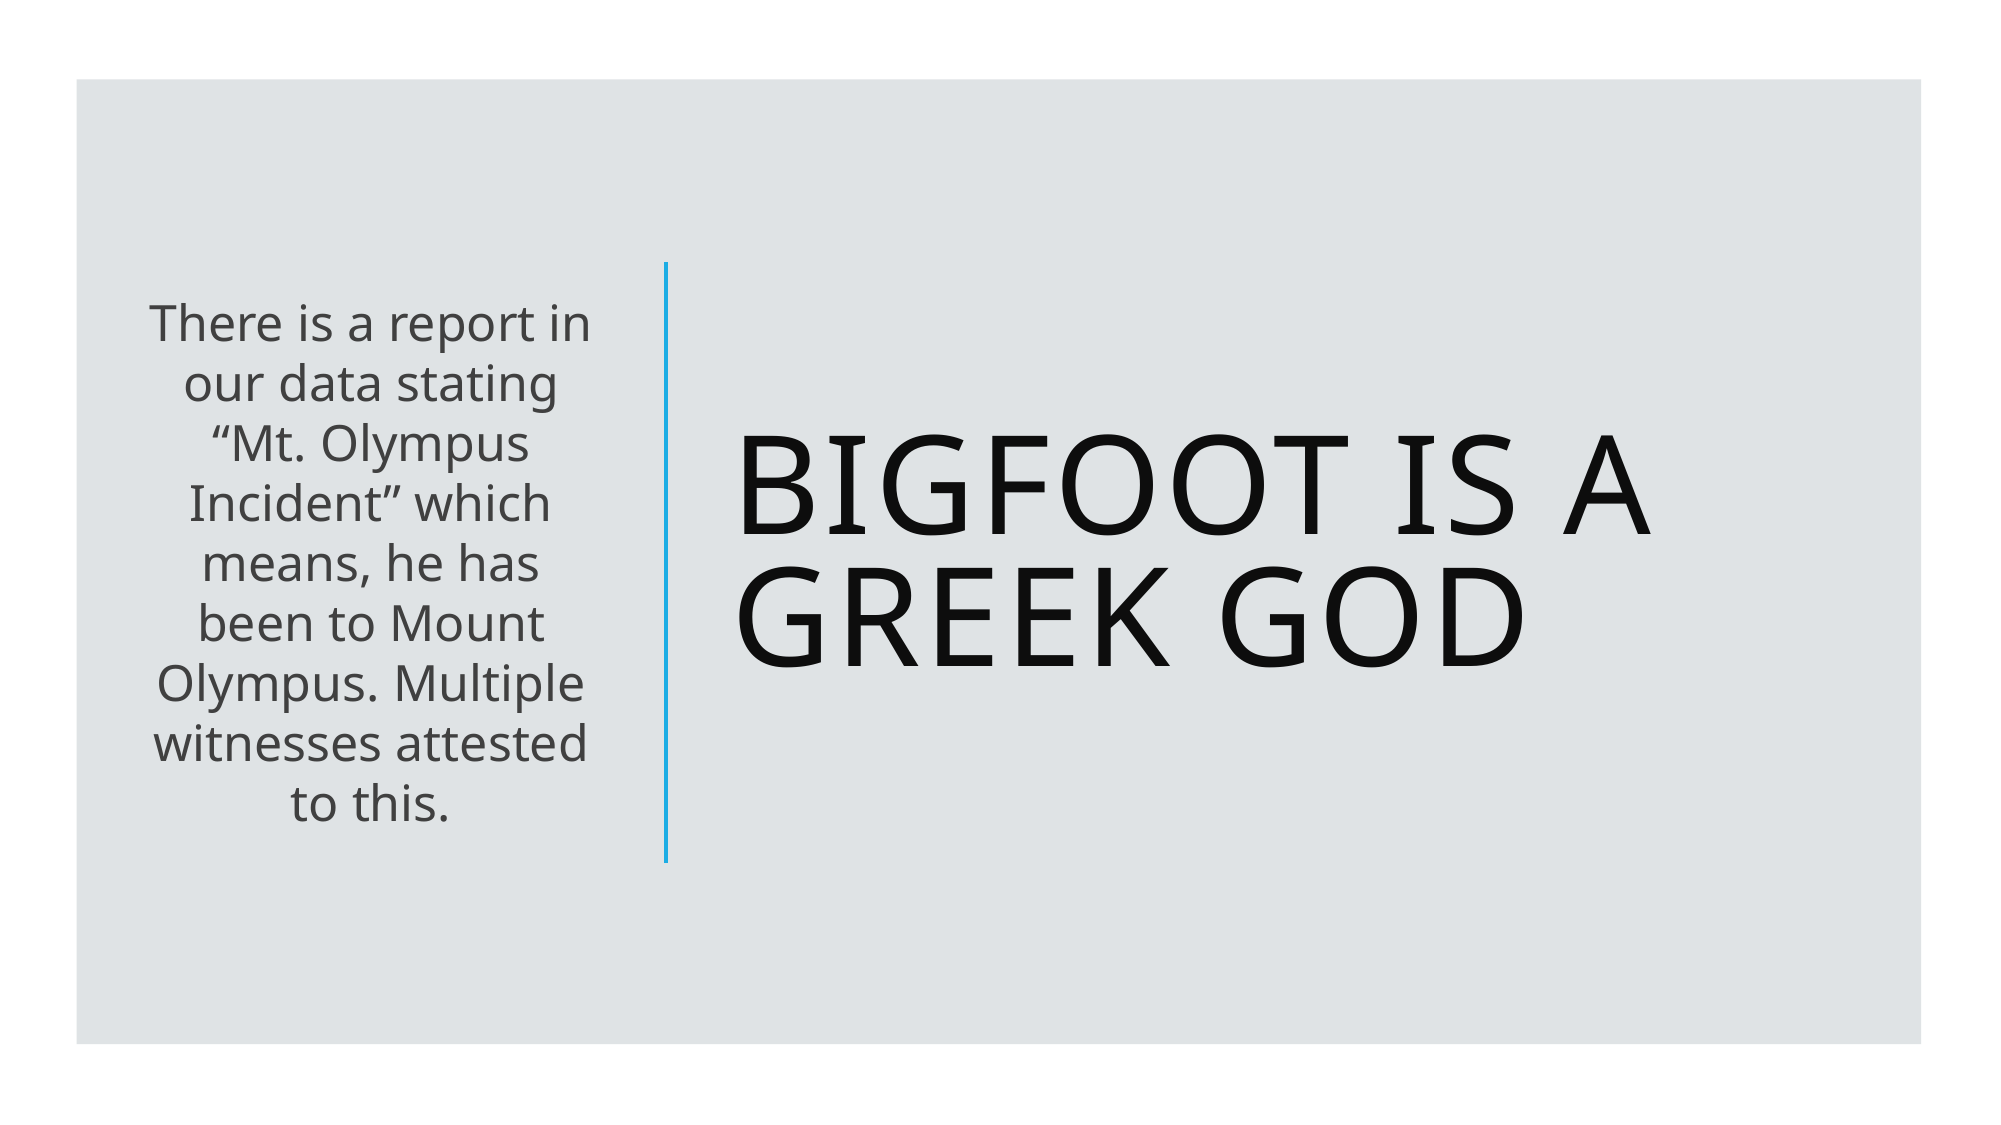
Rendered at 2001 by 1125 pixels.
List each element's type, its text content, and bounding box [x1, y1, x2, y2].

text_box [0, 0, 2000, 1125]
title Bigfoot is a Greek God [716, 132, 1868, 991]
text_box [75, 78, 1922, 1045]
list There is a report in our data stating “Mt. Olympus Incident” which means, he has been to Mount Olympus. Multiple witnesses attested to this. [129, 132, 614, 991]
